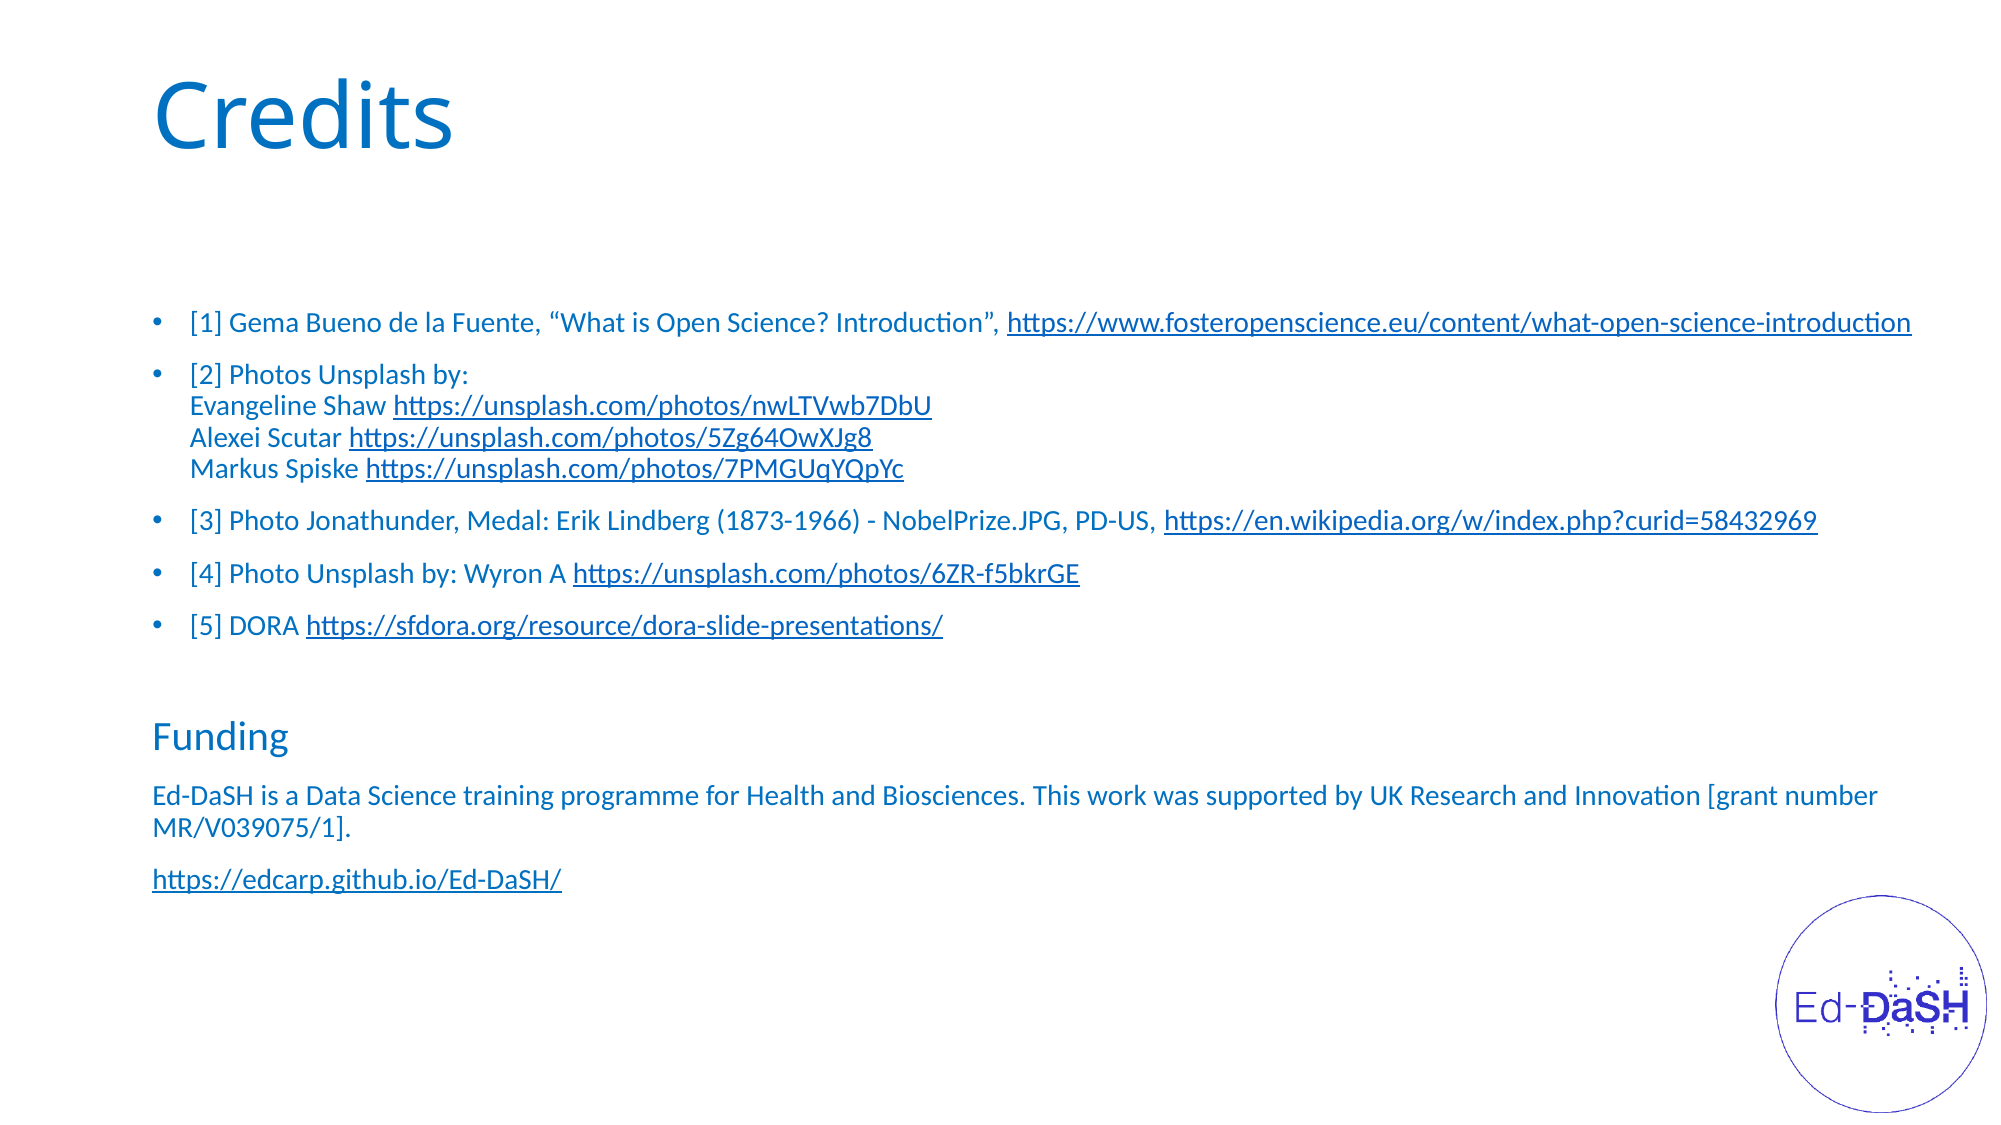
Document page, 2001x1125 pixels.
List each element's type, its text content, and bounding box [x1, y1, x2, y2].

picture [1775, 895, 1987, 1113]
title Credits [137, 59, 1863, 179]
list [1] Gema Bueno de la Fuente, “What is Open Science? Introduction”, https://www.fosteropenscience.eu/content/what-open-science-introduction [2] Photos Unsplash by: Evangeline Shaw https://unsplash.com/photos/nwLTVwb7DbU Alexei Scutar https://unsplash.com/photos/5Zg64OwXJg8 Markus Spiske https://unsplash.com/photos/7PMGUqYQpYc [3] Photo Jonathunder, Medal: Erik Lindberg (1873-1966) - NobelPrize.JPG, PD-US, https://en.wikipedia.org/w/index.php?curid=58432969 [4] Photo Unsplash by: Wyron A https://unsplash.com/photos/6ZR-f5bkrGE [5] DORA https://sfdora.org/resource/dora-slide-presentations/ Funding Ed-DaSH is a Data Science training programme for Health and Biosciences. This work was supported by UK Research and Innovation [grant number MR/V039075/1]. https://edcarp.github.io/Ed-DaSH/ [137, 299, 1940, 956]
